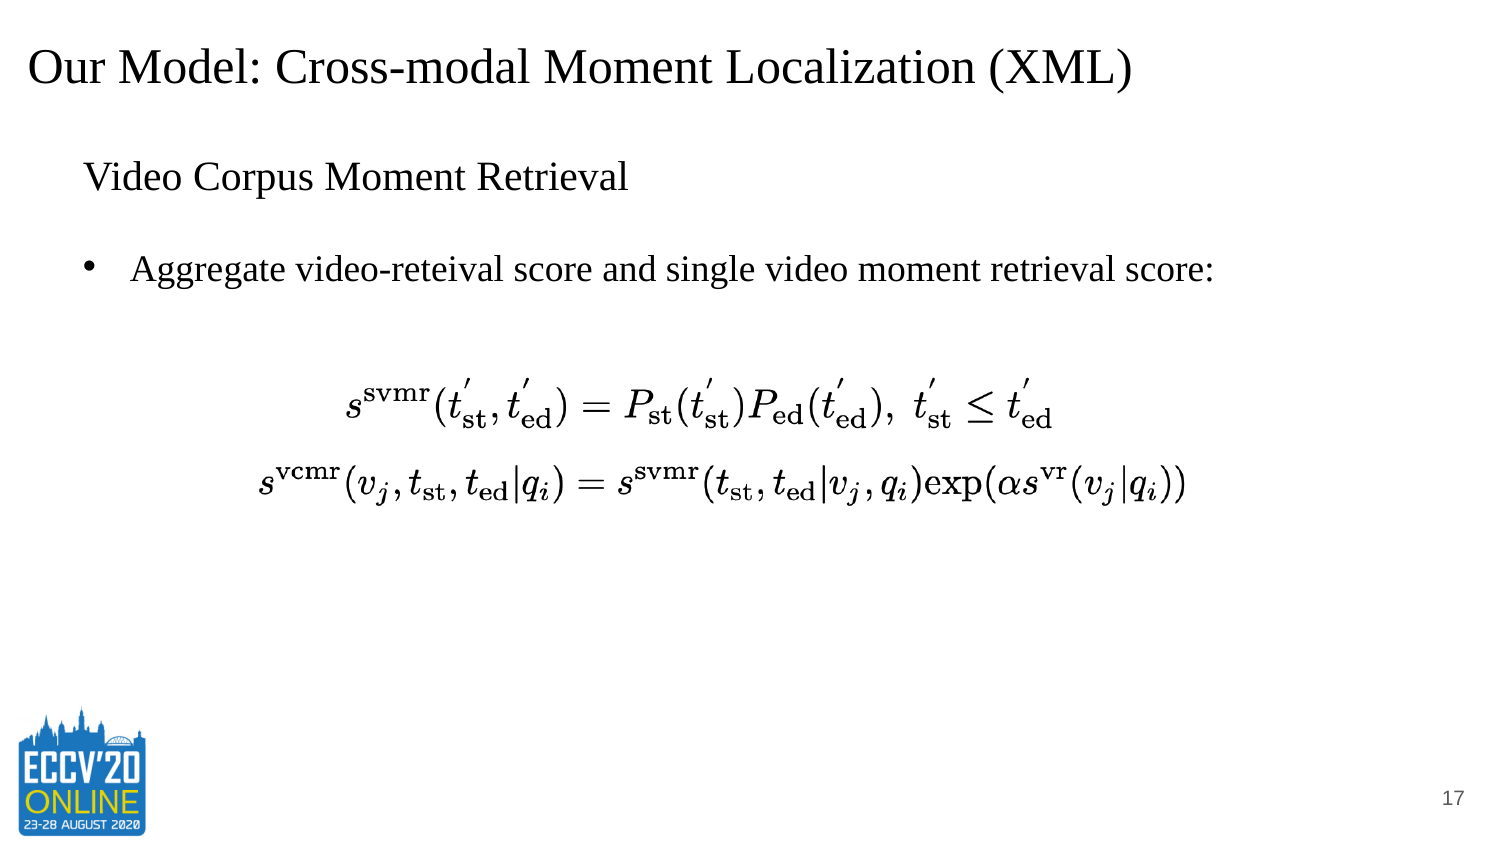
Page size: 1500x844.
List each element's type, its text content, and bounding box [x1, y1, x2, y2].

slide_number 16 [1389, 764, 1480, 830]
picture [339, 374, 1058, 433]
text_box Our Model: Cross-modal Moment Localization (XML) [12, 18, 1322, 95]
picture [15, 704, 149, 837]
text_box Video Corpus Moment Retrieval Aggregate video-reteival score and single video moment retrieval score: [68, 141, 1378, 296]
picture [254, 457, 1192, 516]
